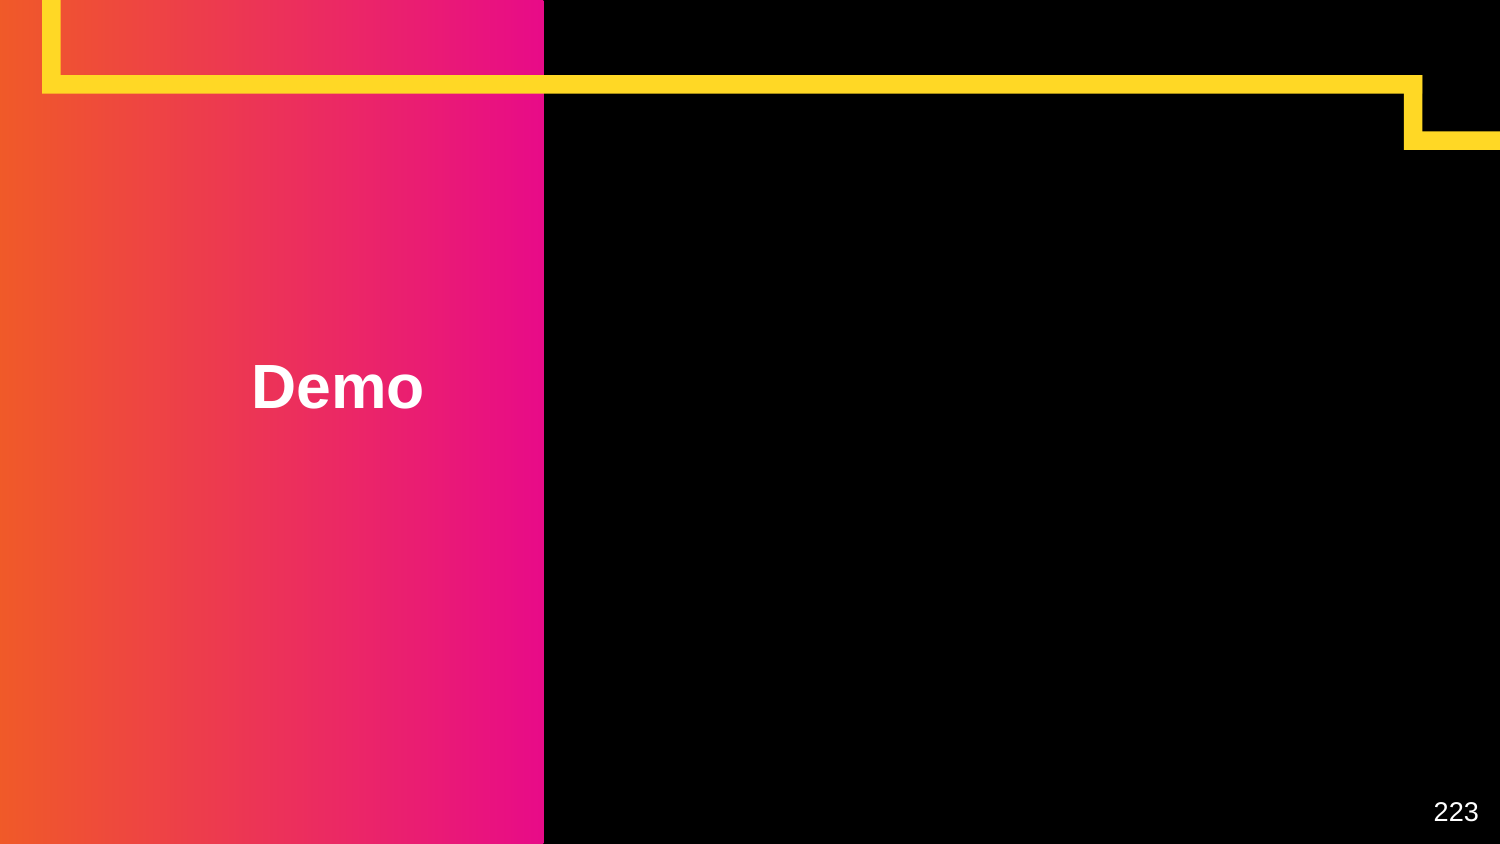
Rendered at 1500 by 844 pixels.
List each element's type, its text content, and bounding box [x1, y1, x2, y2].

title Demo [42, 343, 433, 430]
slide_number 223 [1403, 779, 1494, 844]
